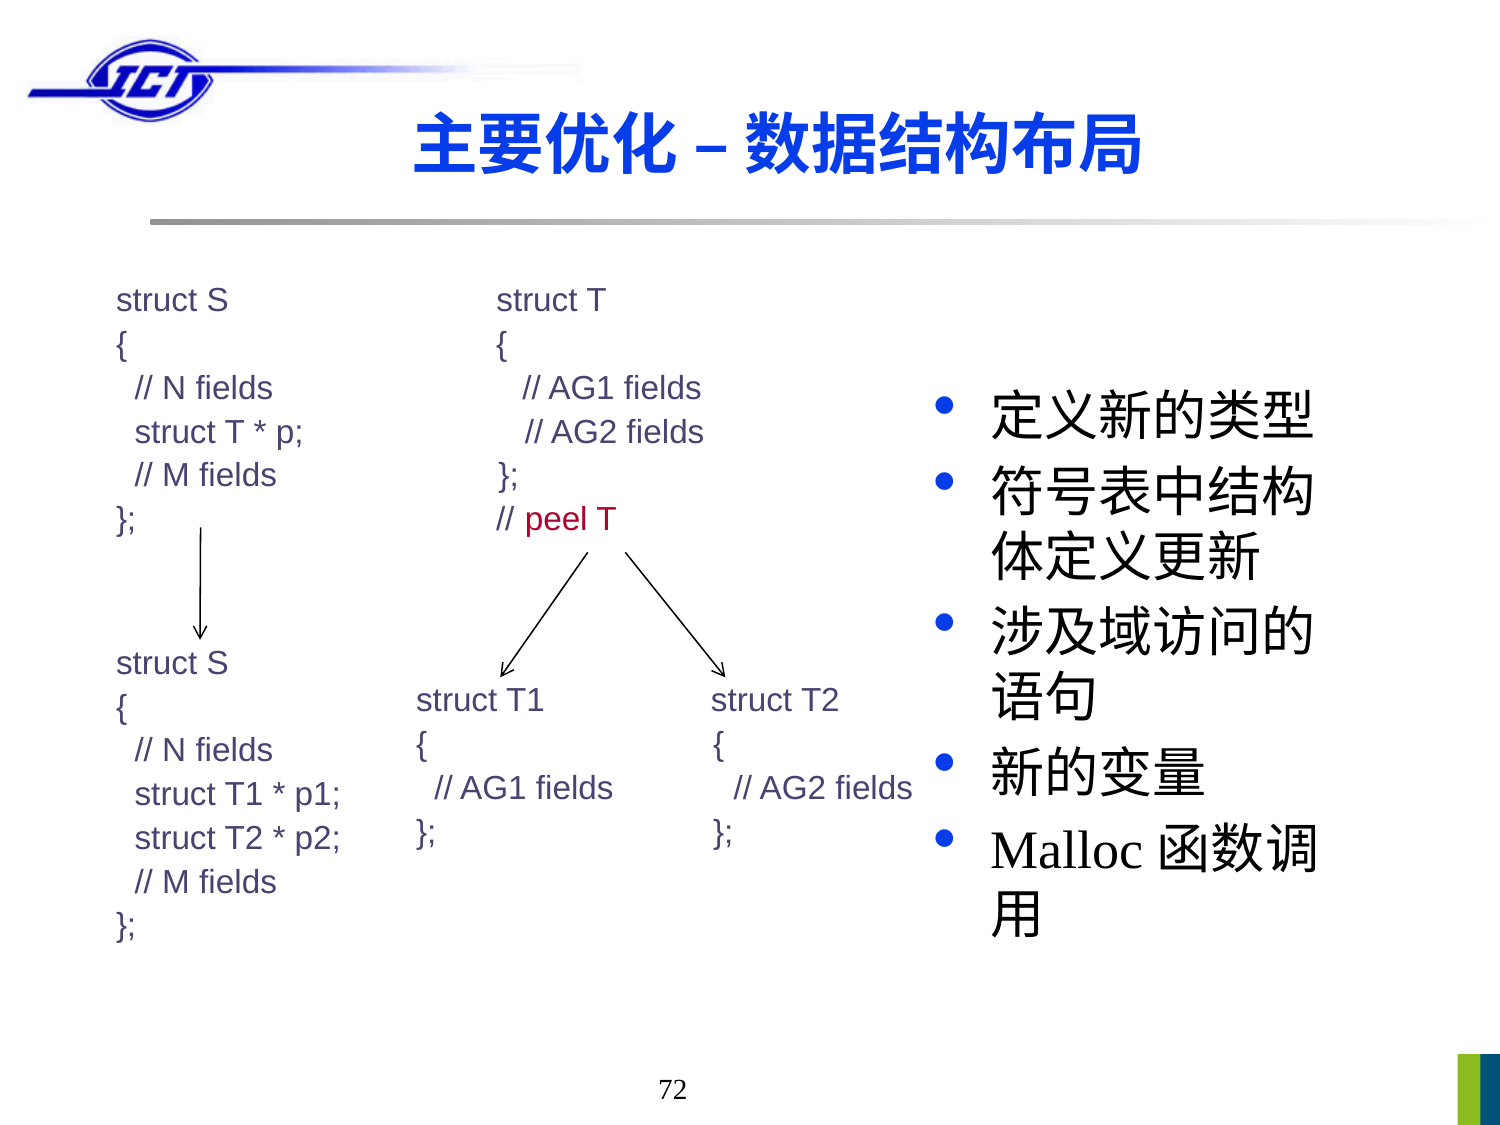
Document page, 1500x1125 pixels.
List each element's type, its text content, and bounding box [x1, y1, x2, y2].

text_box struct S struct T { { // N fields // AG1 fields struct T * p; // AG2 fields // M fields }; }; // peel T [100, 289, 826, 540]
picture [24, 36, 600, 125]
list 定义新的类型 符号表中结构体定义更新 涉及域访问的语句 新的变量 Malloc函数调用 [918, 373, 1382, 984]
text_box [612, 564, 739, 665]
title 主要优化 – 数据结构布局 [159, 66, 1397, 217]
text_box struct S { // N fields struct T1 * p1; struct T2 * p2; // M fields }; [100, 652, 363, 953]
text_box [481, 570, 607, 659]
text_box struct T1 struct T2 { { // AG1 fields // AG2 fields }; }; [400, 689, 938, 878]
